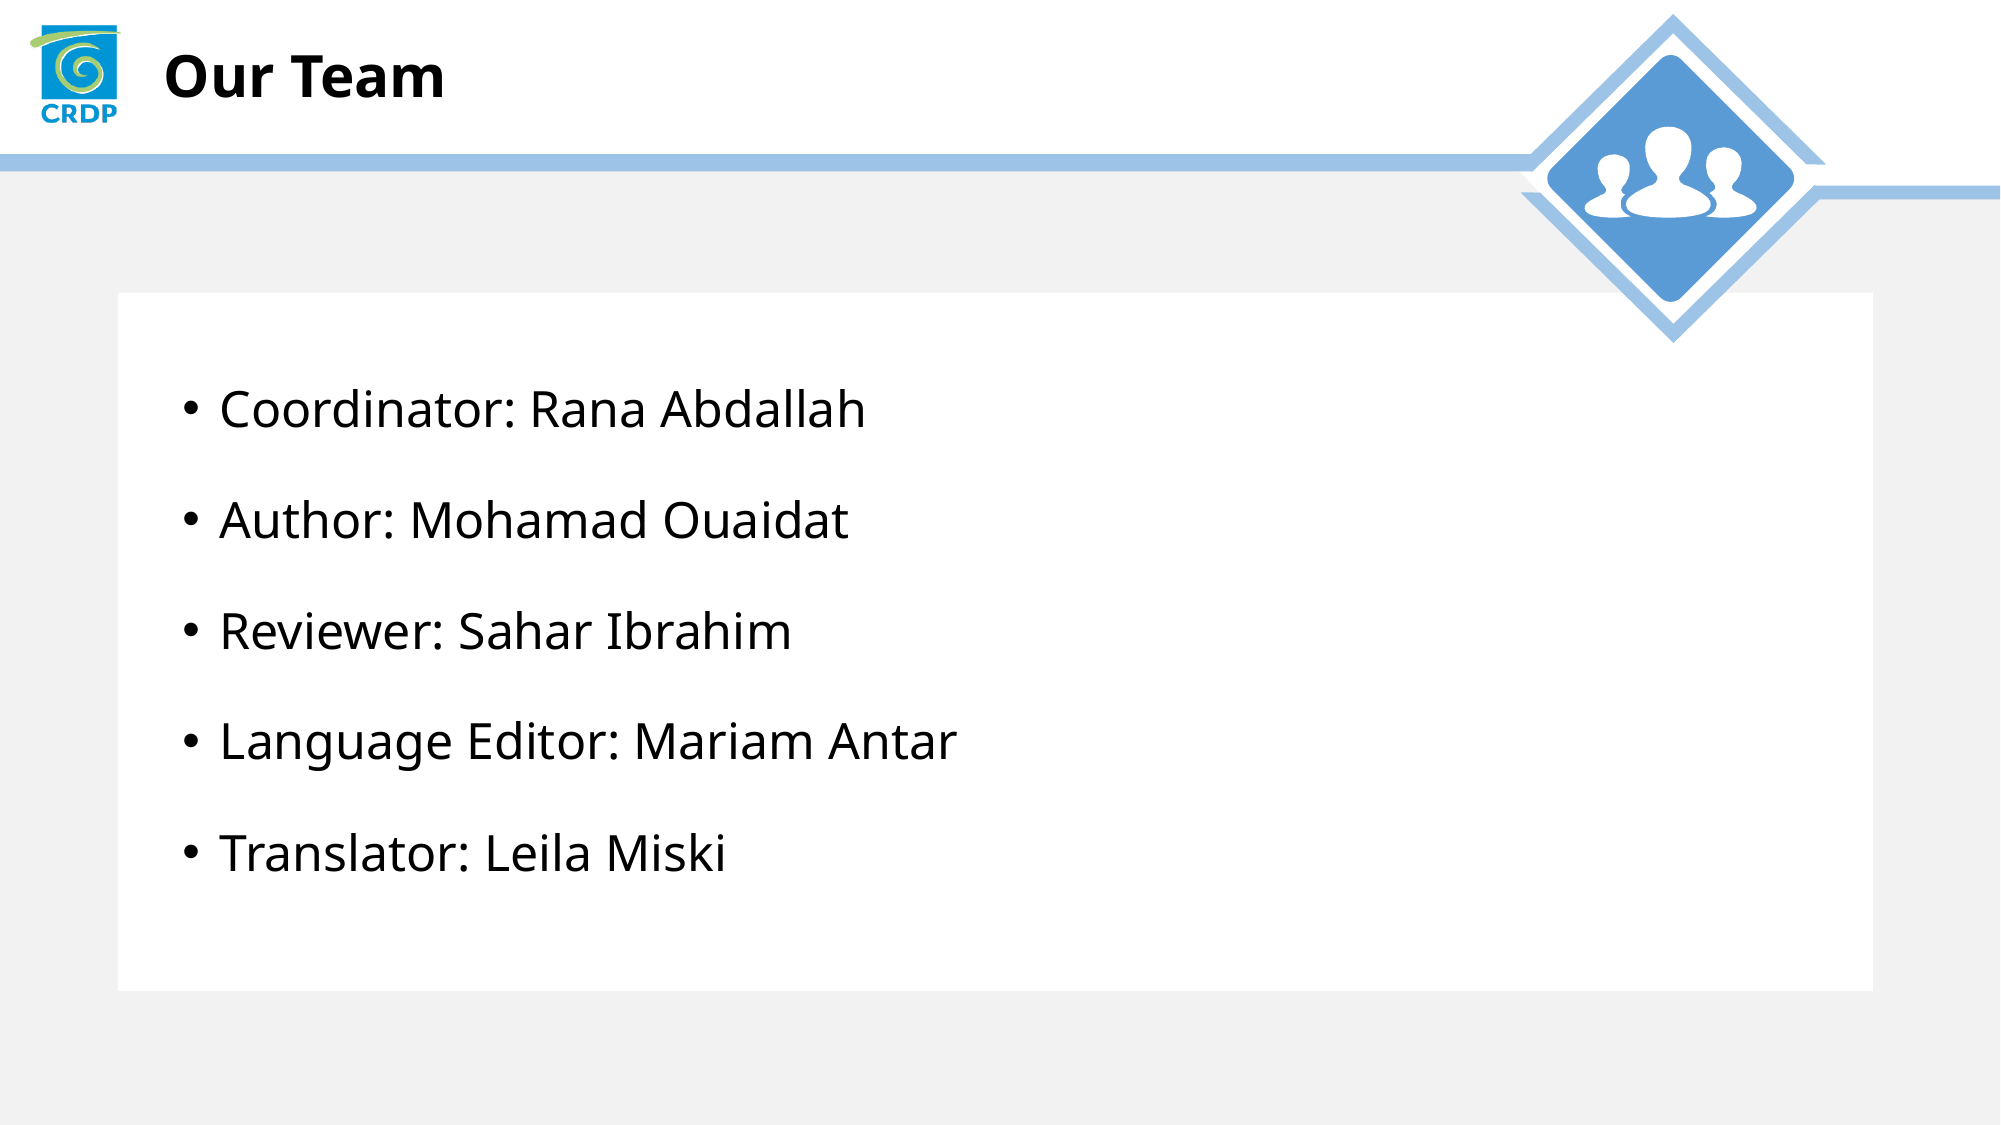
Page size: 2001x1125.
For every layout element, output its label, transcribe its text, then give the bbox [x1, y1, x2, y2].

picture [86, 108, 94, 118]
picture [30, 25, 121, 123]
text_box Coordinator: Rana Abdallah Author: Mohamad Ouaidat Reviewer: Sahar Ibrahim Language Editor: Mariam Antar Translator: Leila Miski [167, 340, 1796, 984]
